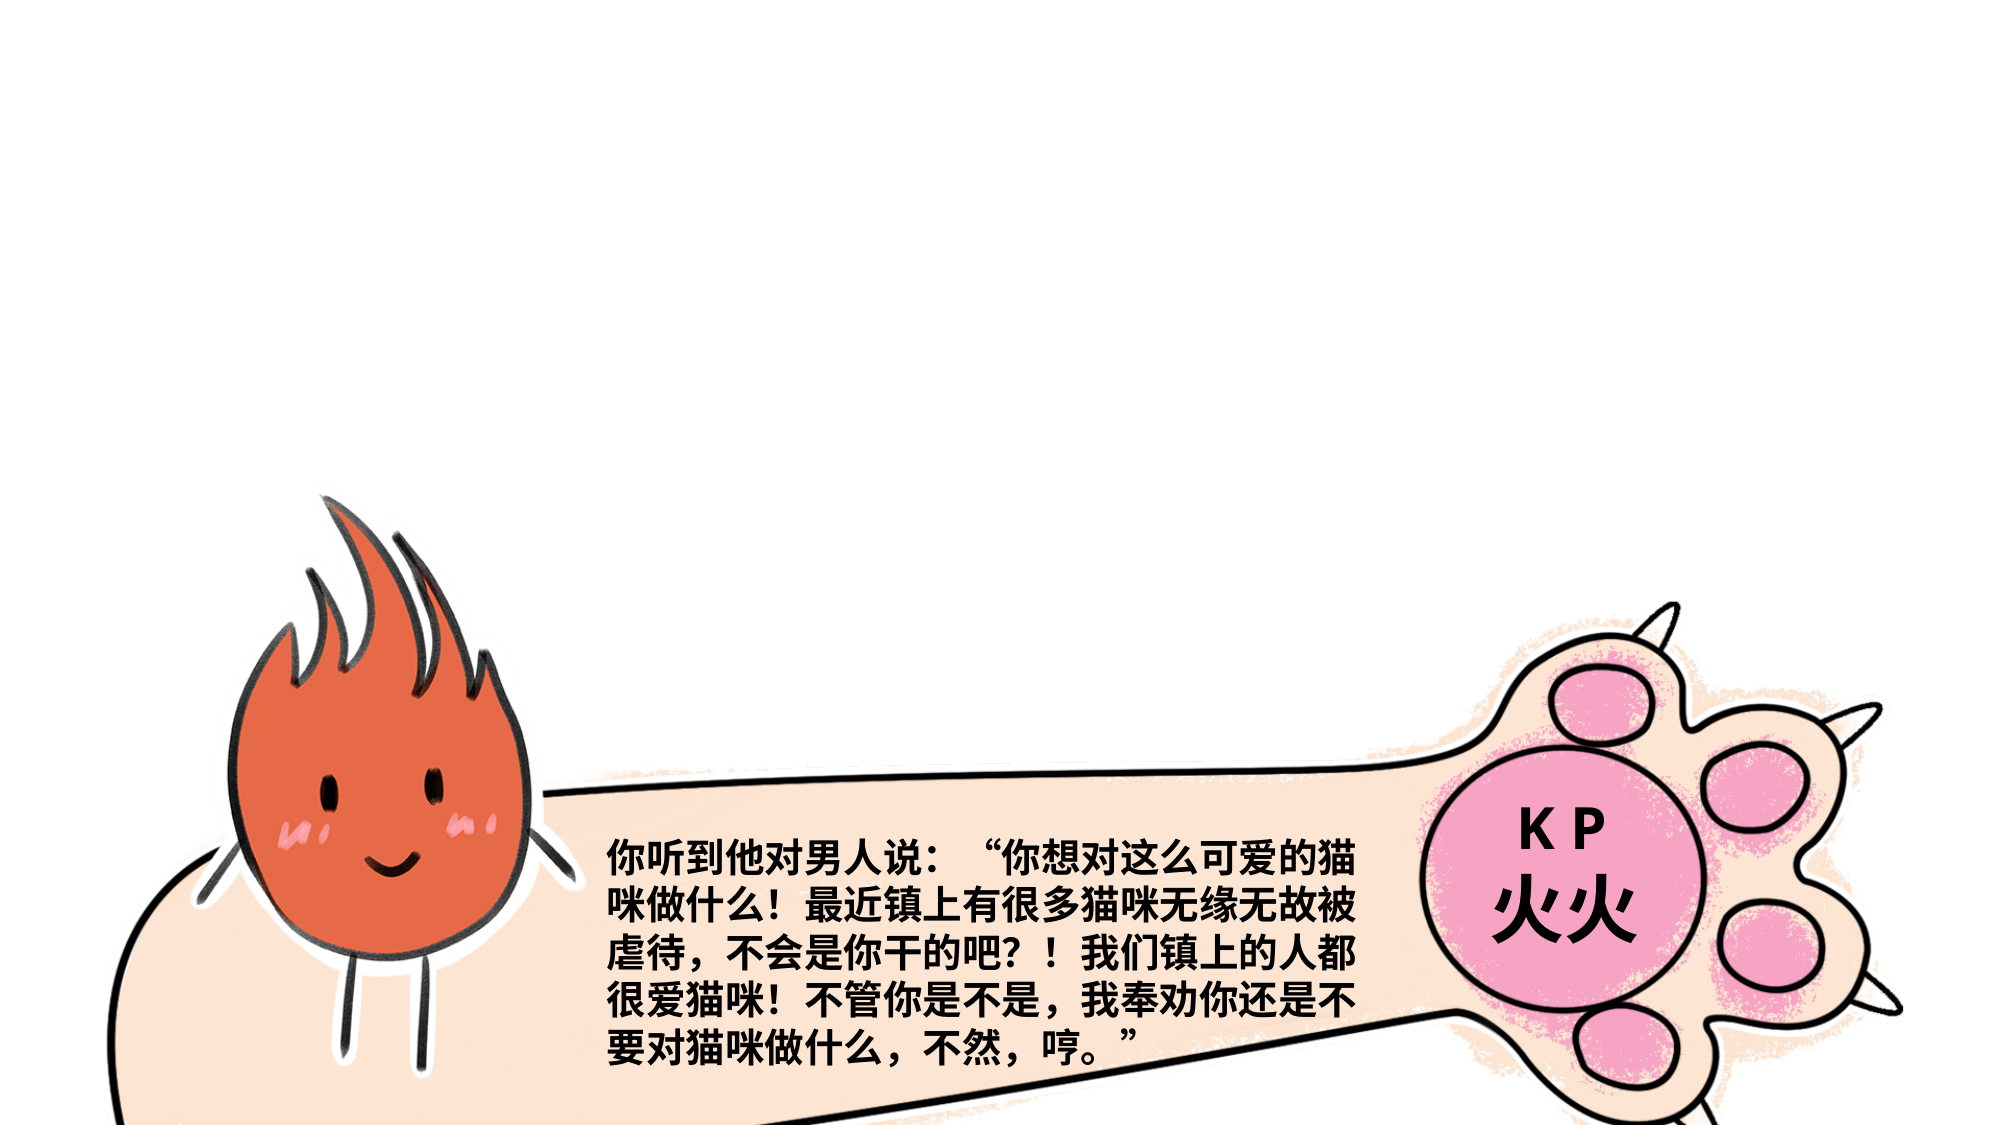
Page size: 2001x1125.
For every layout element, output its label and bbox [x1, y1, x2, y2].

text_box [0, 0, 2000, 1125]
